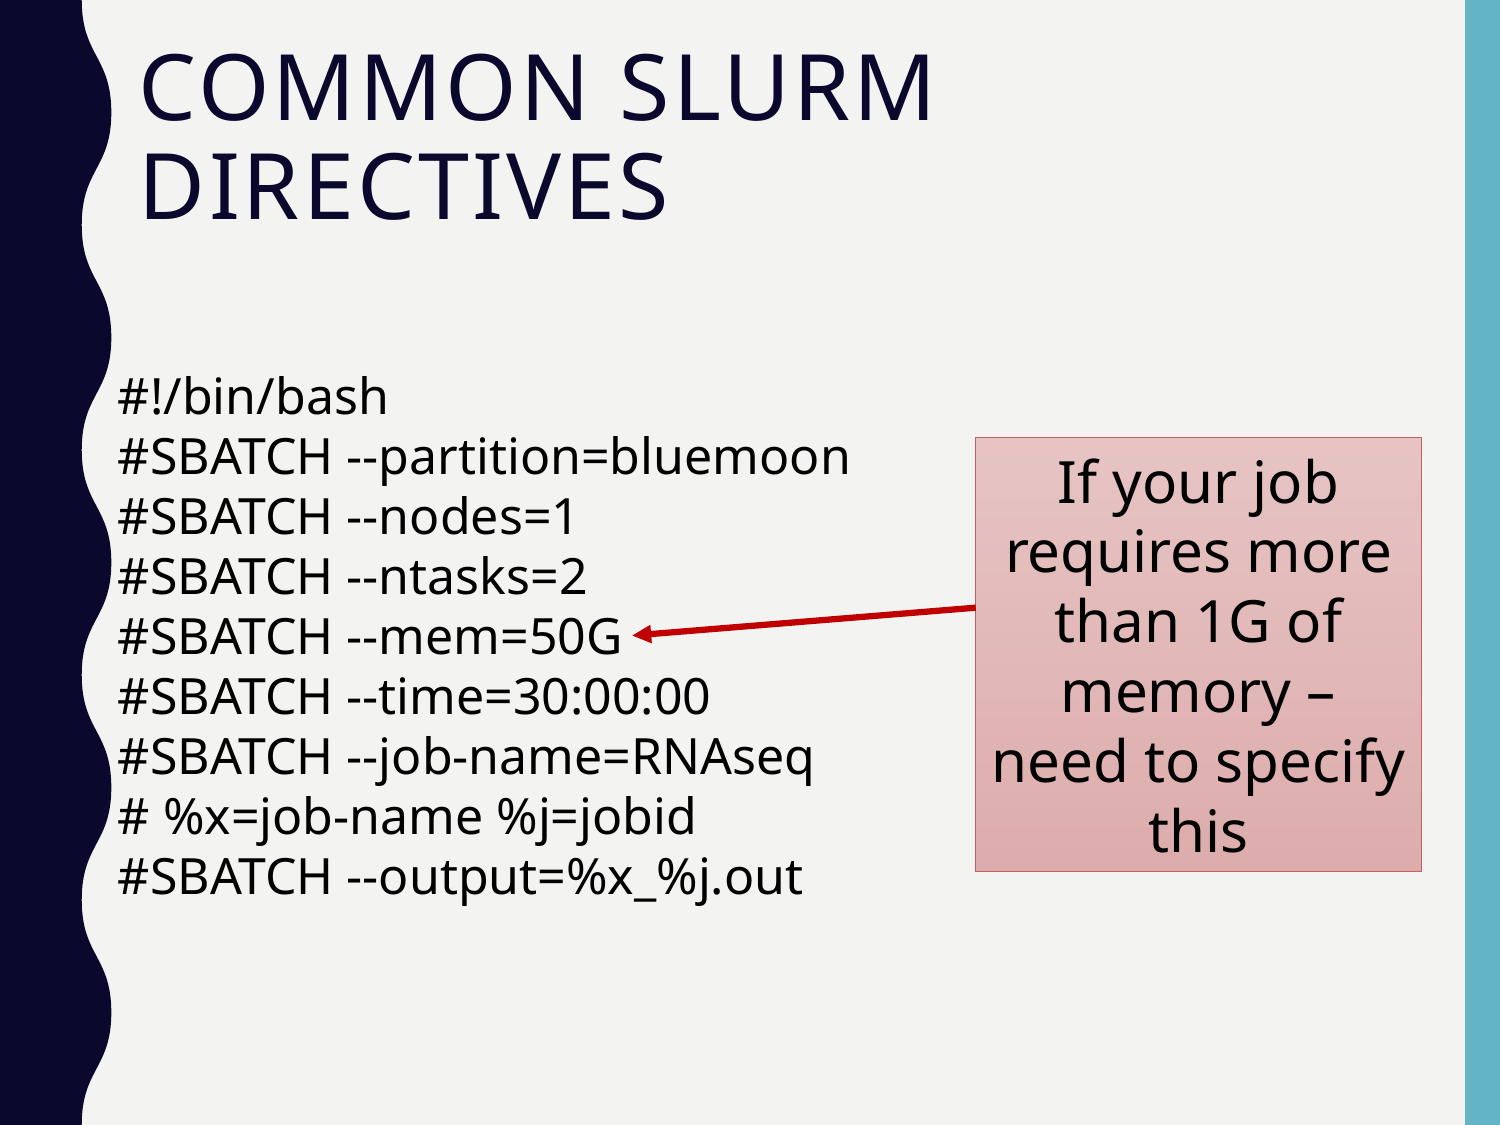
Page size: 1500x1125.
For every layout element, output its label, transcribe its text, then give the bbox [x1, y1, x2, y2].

text_box If your job requires more than 1G of memory – need to specify this [975, 437, 1422, 872]
text_box #!/bin/bash #SBATCH --partition=bluemoon #SBATCH --nodes=1 #SBATCH --ntasks=2 #SBATCH --mem=50G #SBATCH --time=30:00:00 #SBATCH --job-name=RNAseq # %x=job-name %j=jobid #SBATCH --output=%x_%j.out [103, 357, 1228, 973]
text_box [632, 607, 976, 636]
title Common slurm directives [123, 33, 1377, 279]
